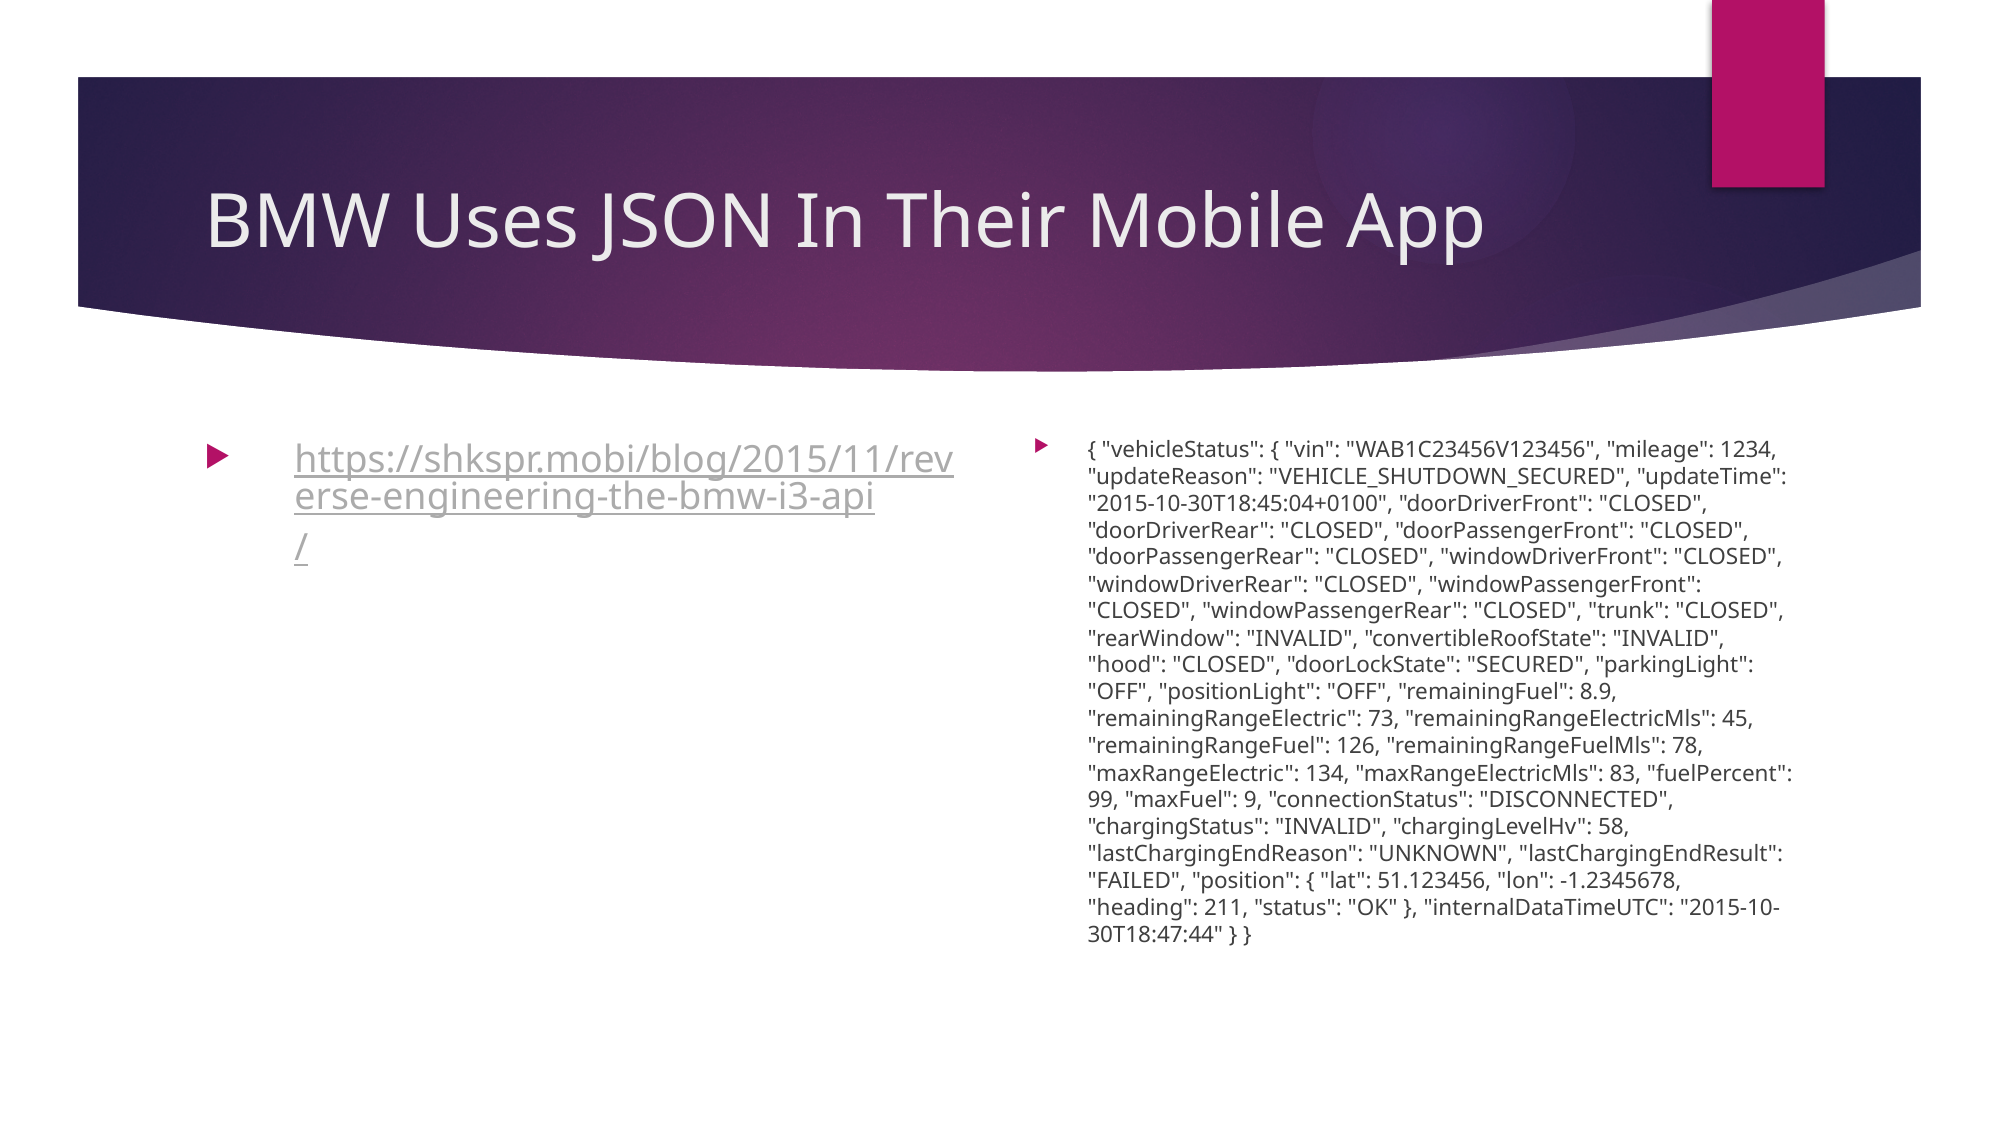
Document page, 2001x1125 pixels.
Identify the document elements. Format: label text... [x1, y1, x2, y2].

list https://shkspr.mobi/blog/2015/11/reverse-engineering-the-bmw-i3-api/ [189, 427, 981, 988]
title BMW Uses JSON In Their Mobile App [189, 159, 1627, 276]
list { "vehicleStatus": { "vin": "WAB1C23456V123456", "mileage": 1234, "updateReason": "VEHICLE_SHUTDOWN_SECURED", "updateTime": "2015-10-30T18:45:04+0100", "doorDriverFront": "CLOSED", "doorDriverRear": "CLOSED", "doorPassengerFront": "CLOSED", "doorPassengerRear": "CLOSED", "windowDriverFront": "CLOSED", "windowDriverRear": "CLOSED", "windowPassengerFront": "CLOSED", "windowPassengerRear": "CLOSED", "trunk": "CLOSED", "rearWindow": "INVALID", "convertibleRoofState": "INVALID", "hood": "CLOSED", "doorLockState": "SECURED", "parkingLight": "OFF", "positionLight": "OFF", "remainingFuel": 8.9, "remainingRangeElectric": 73, "remainingRangeElectricMls": 45, "remainingRangeFuel": 126, "remainingRangeFuelMls": 78, "maxRangeElectric": 134, "maxRangeElectricMls": 83, "fuelPercent": 99, "maxFuel": 9, "connectionStatus": "DISCONNECTED", "chargingStatus": "INVALID", "chargingLevelHv": 58, "lastChargingEndReason": "UNKNOWN", "lastChargingEndResult": "FAILED", "position": { "lat": 51.123456, "lon": -1.2345678, "heading": 211, "status": "OK" }, "internalDataTimeUTC": "2015-10-30T18:47:44" } } [1018, 427, 1810, 988]
